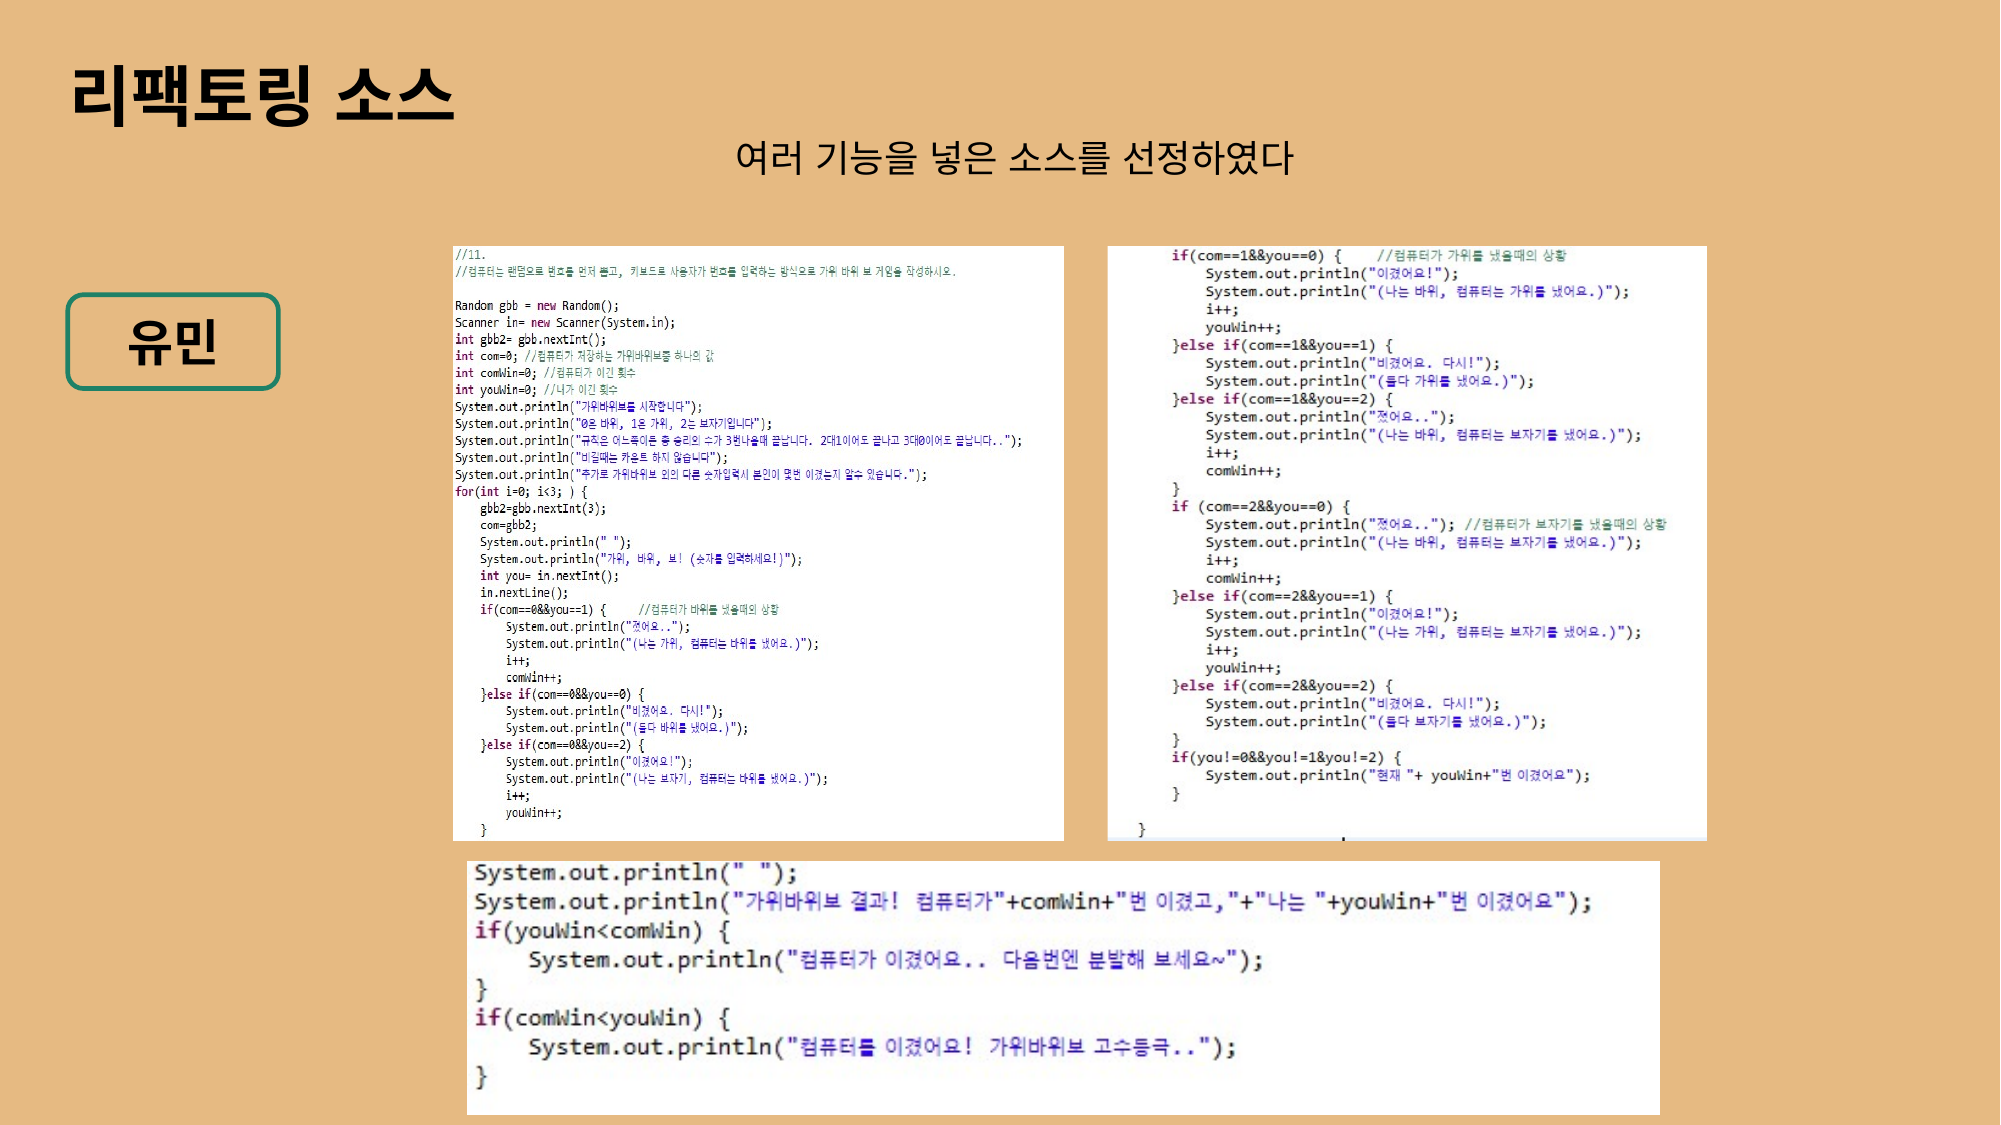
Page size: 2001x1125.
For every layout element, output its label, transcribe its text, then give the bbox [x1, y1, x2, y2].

text_box 여러 기능을 넣은 소스를 선정하였다 [721, 128, 1731, 188]
picture [467, 861, 1660, 1115]
picture [1107, 246, 1707, 841]
text_box 유민 [66, 293, 280, 390]
picture [453, 246, 1064, 841]
text_box 리팩토링 소스 [54, 47, 2000, 142]
